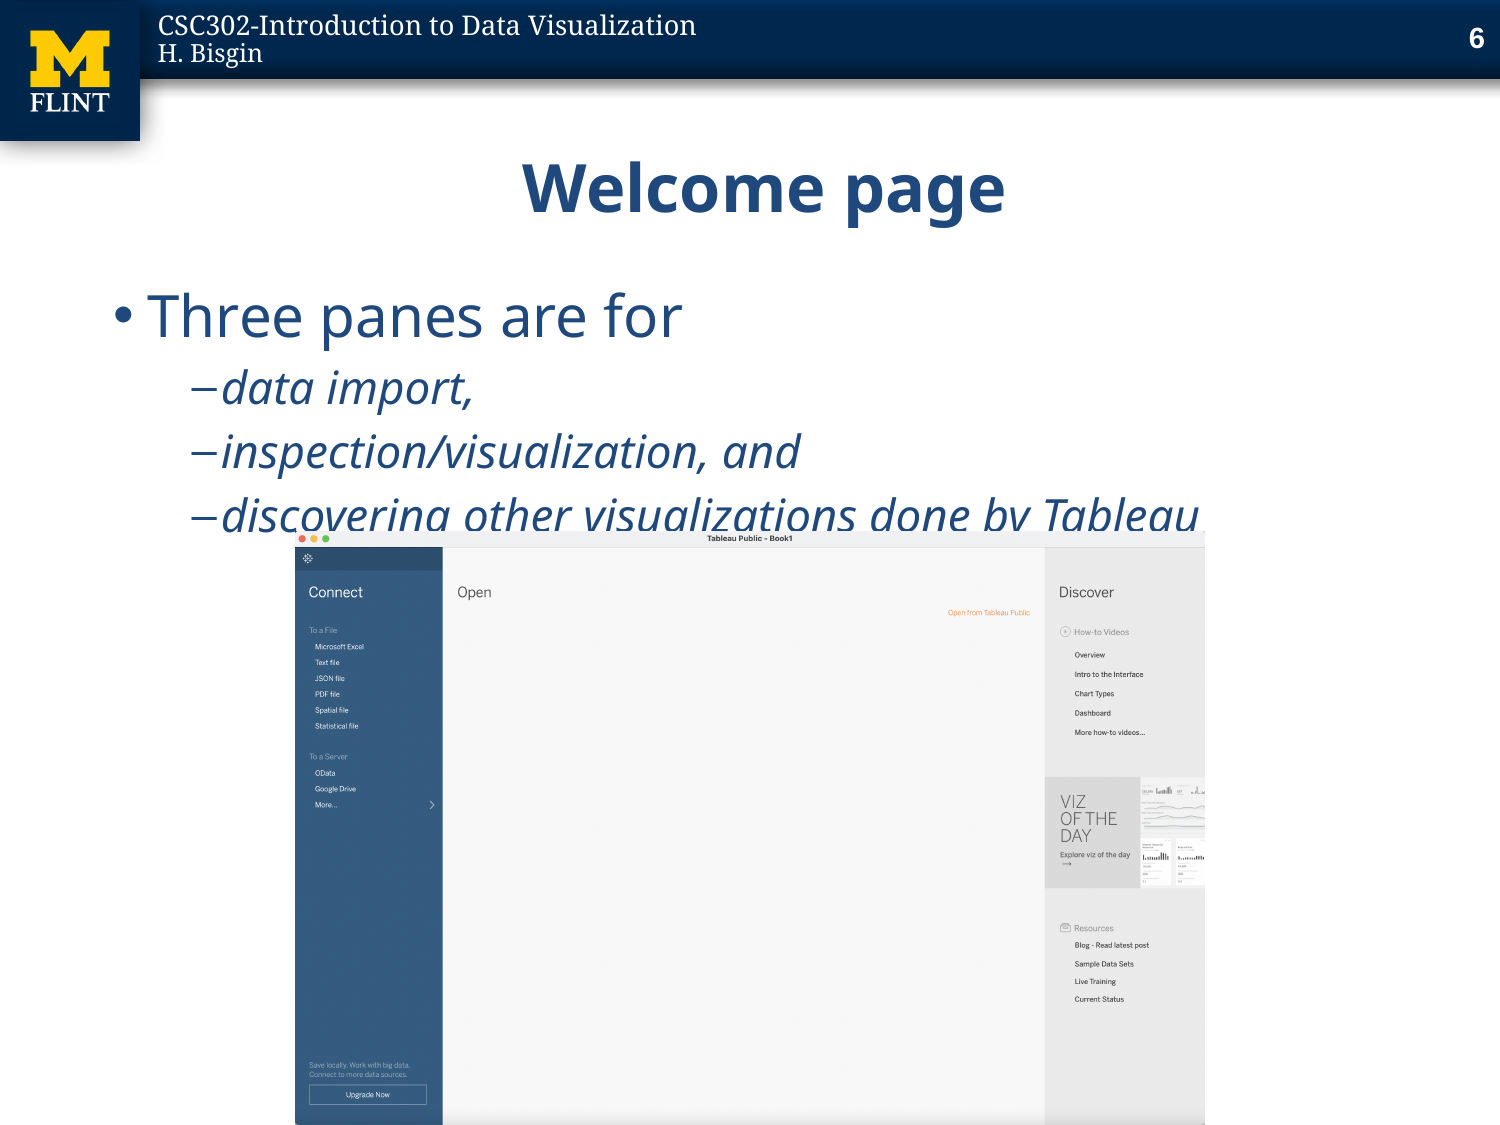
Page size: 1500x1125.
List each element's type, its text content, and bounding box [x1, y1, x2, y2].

picture [0, 0, 1500, 1125]
list Three panes are for data import, inspection/visualization, and discovering other visualizations done by Tableau [75, 269, 1425, 990]
slide_number 6 [1149, 6, 1500, 67]
title Welcome page [73, 109, 1457, 263]
